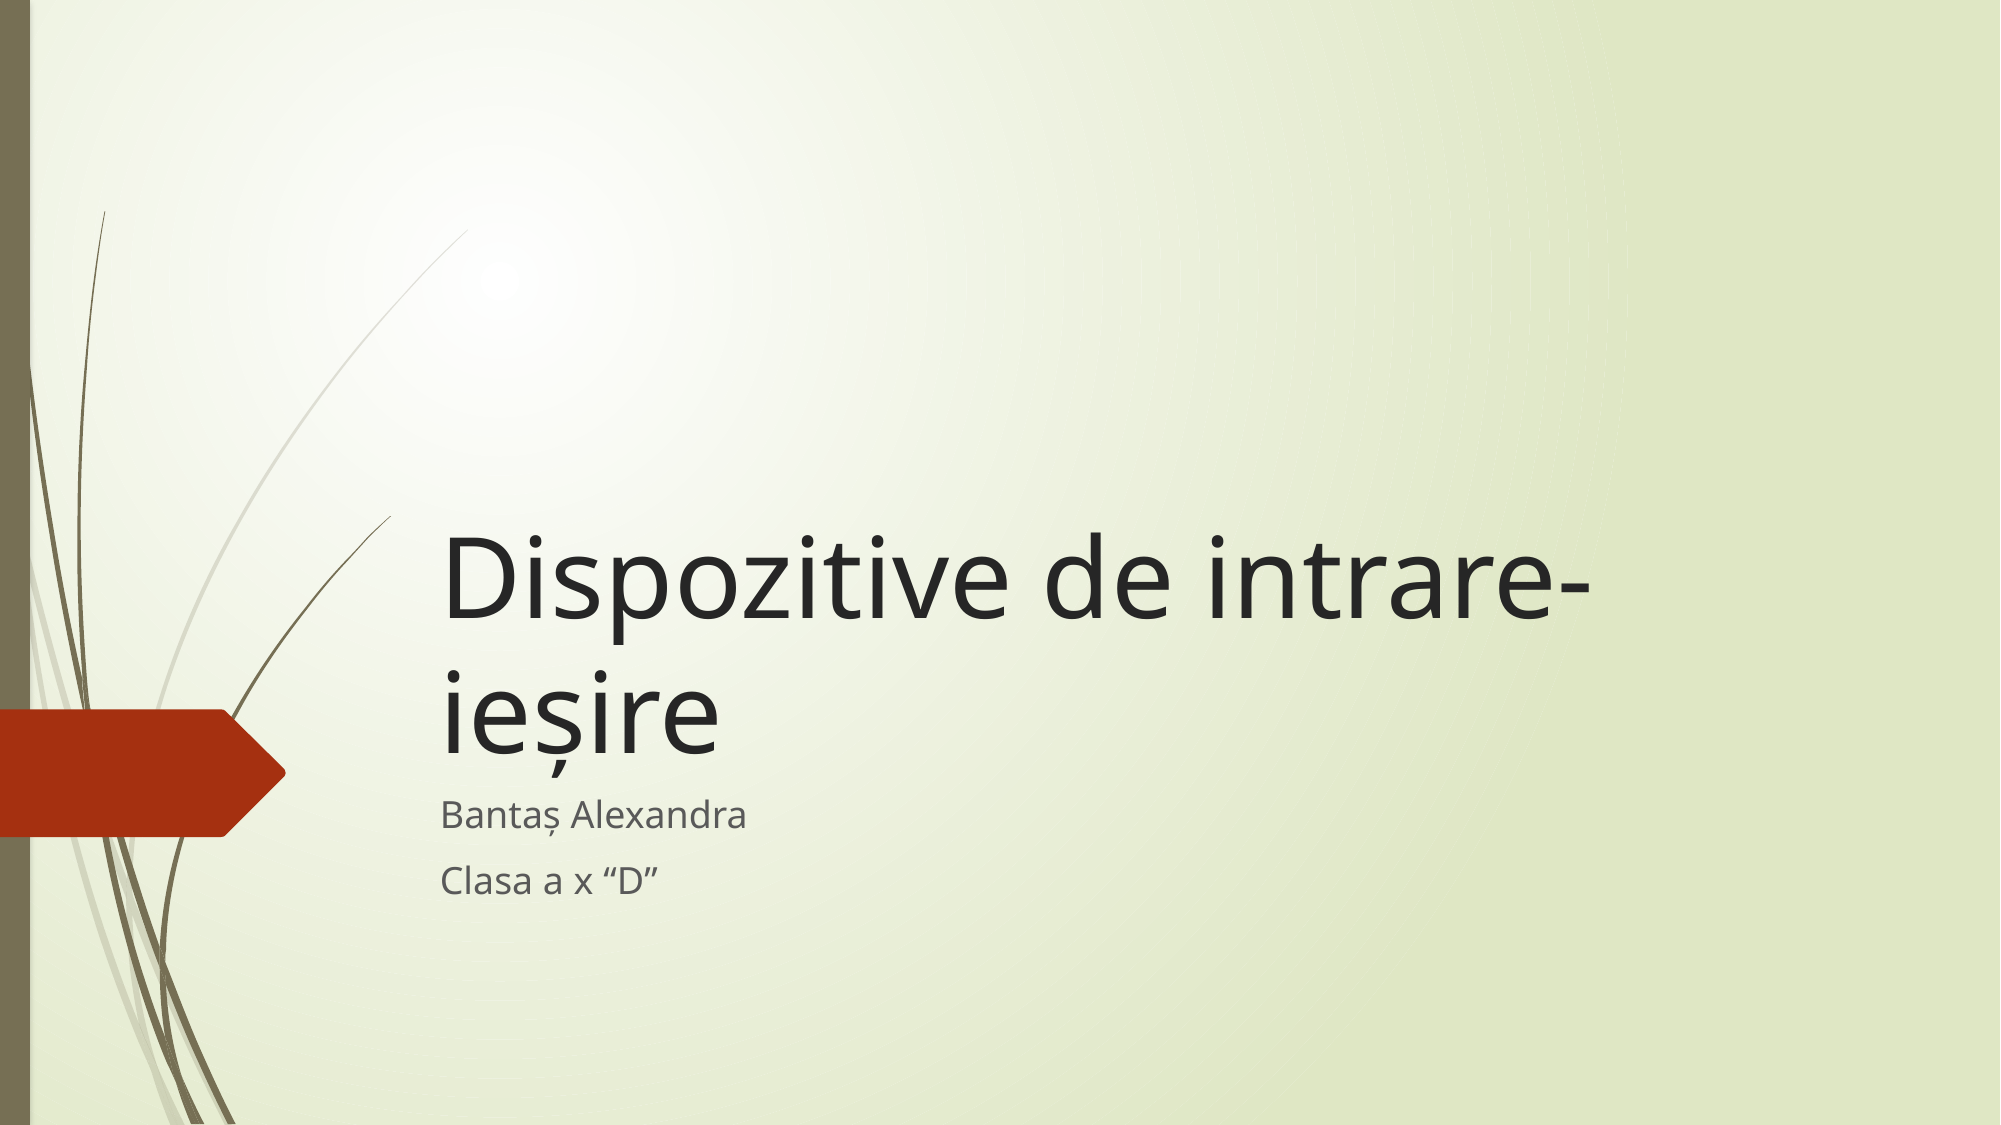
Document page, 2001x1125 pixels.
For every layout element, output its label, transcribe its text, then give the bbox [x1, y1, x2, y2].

subtitle Bantaș Alexandra Clasa a x “D” [424, 783, 1888, 969]
title Dispozitive de intrare-ieșire [424, 412, 1888, 783]
